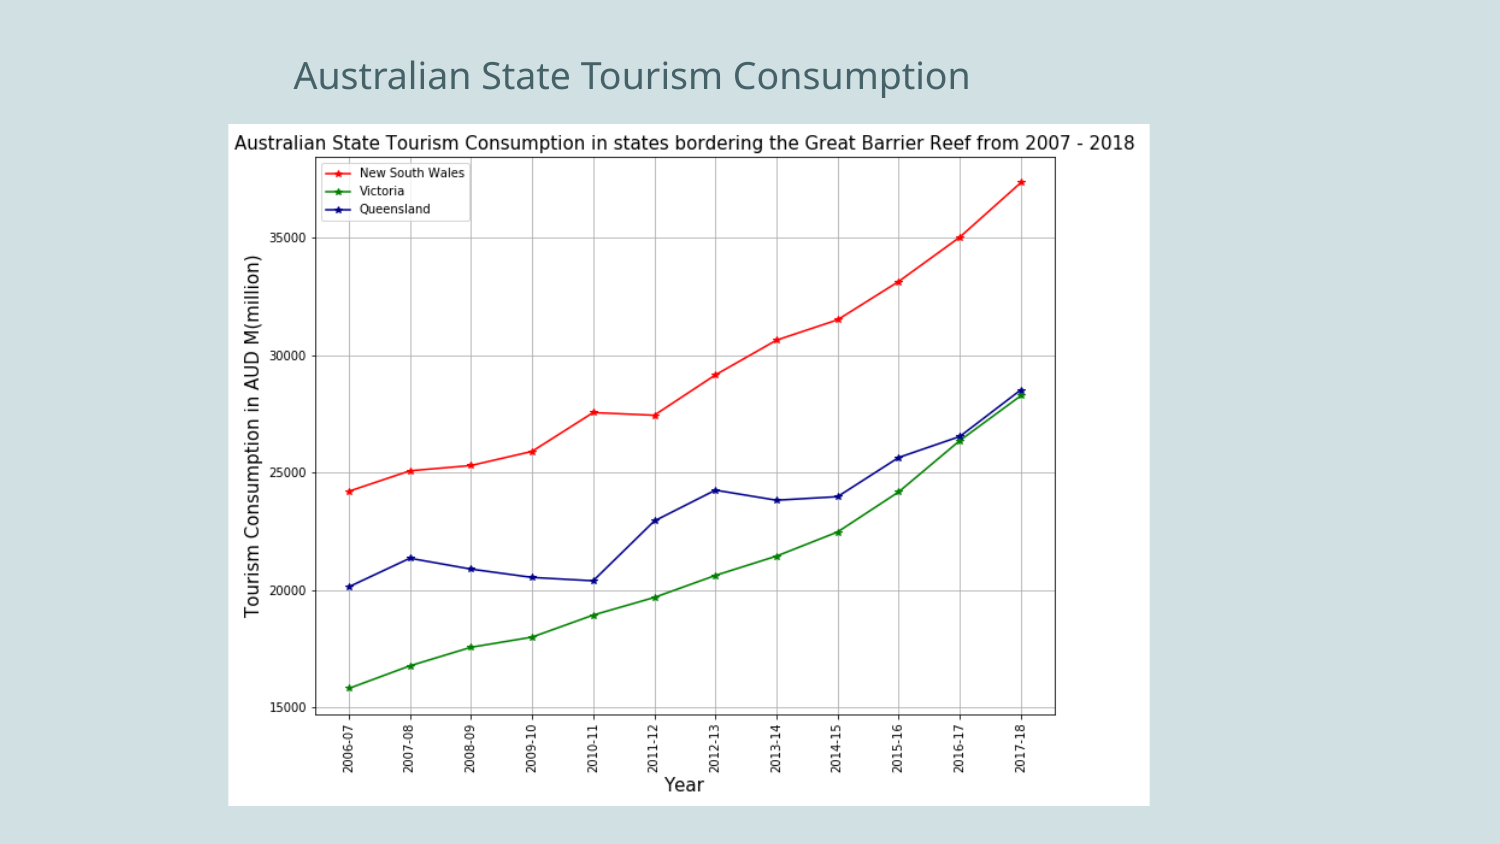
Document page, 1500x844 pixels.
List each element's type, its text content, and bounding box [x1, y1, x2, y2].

title Australian State Tourism Consumption [115, 17, 1150, 113]
picture [227, 124, 1150, 807]
